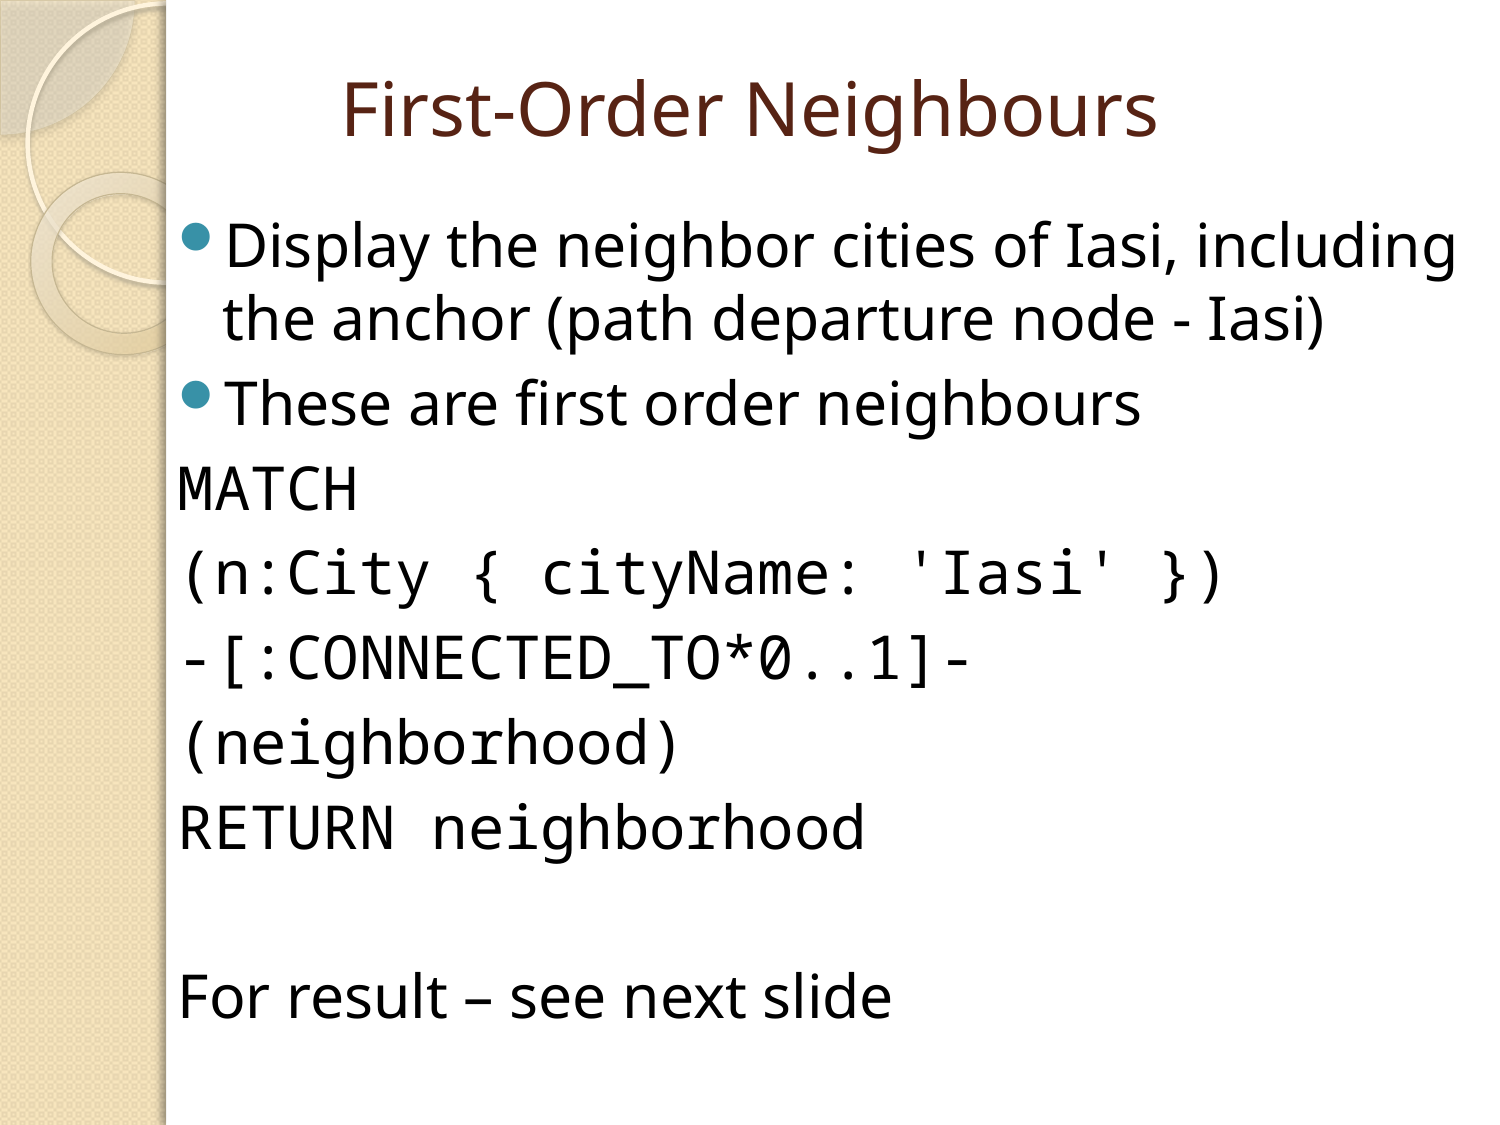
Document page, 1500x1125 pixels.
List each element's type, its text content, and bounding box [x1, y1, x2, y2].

text_box Display the neighbor cities of Iasi, including the anchor (path departure node - Iasi) These are first order neighbours MATCH (n:City { cityName: 'Iasi' }) -[:CONNECTED_TO*0..1]- (neighborhood) RETURN neighborhood For result – see next slide [150, 199, 1475, 1113]
title First-Order Neighbours [0, 12, 1500, 200]
